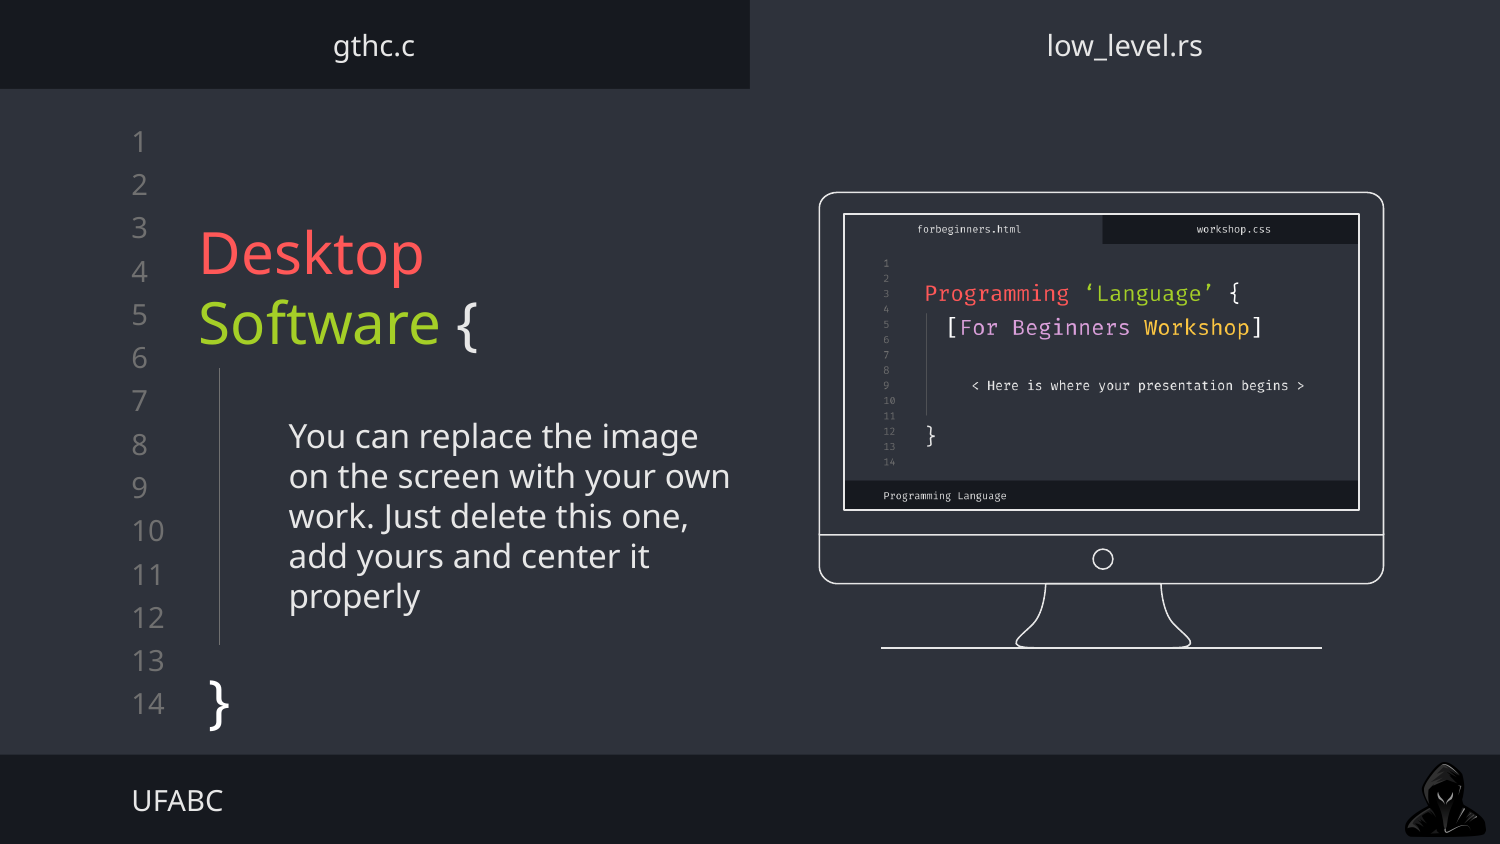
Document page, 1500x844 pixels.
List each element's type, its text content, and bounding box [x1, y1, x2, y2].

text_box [177, 368, 262, 750]
subtitle low_level.rs [750, 15, 1500, 74]
title Desktop Software { [184, 194, 659, 379]
subtitle You can replace the image on the screen with your own work. Just delete this one, add yours and center it properly [273, 386, 748, 644]
subtitle gthc.c [0, 15, 749, 74]
subtitle UFABC [116, 770, 915, 829]
picture [1405, 762, 1486, 837]
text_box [819, 192, 1384, 649]
